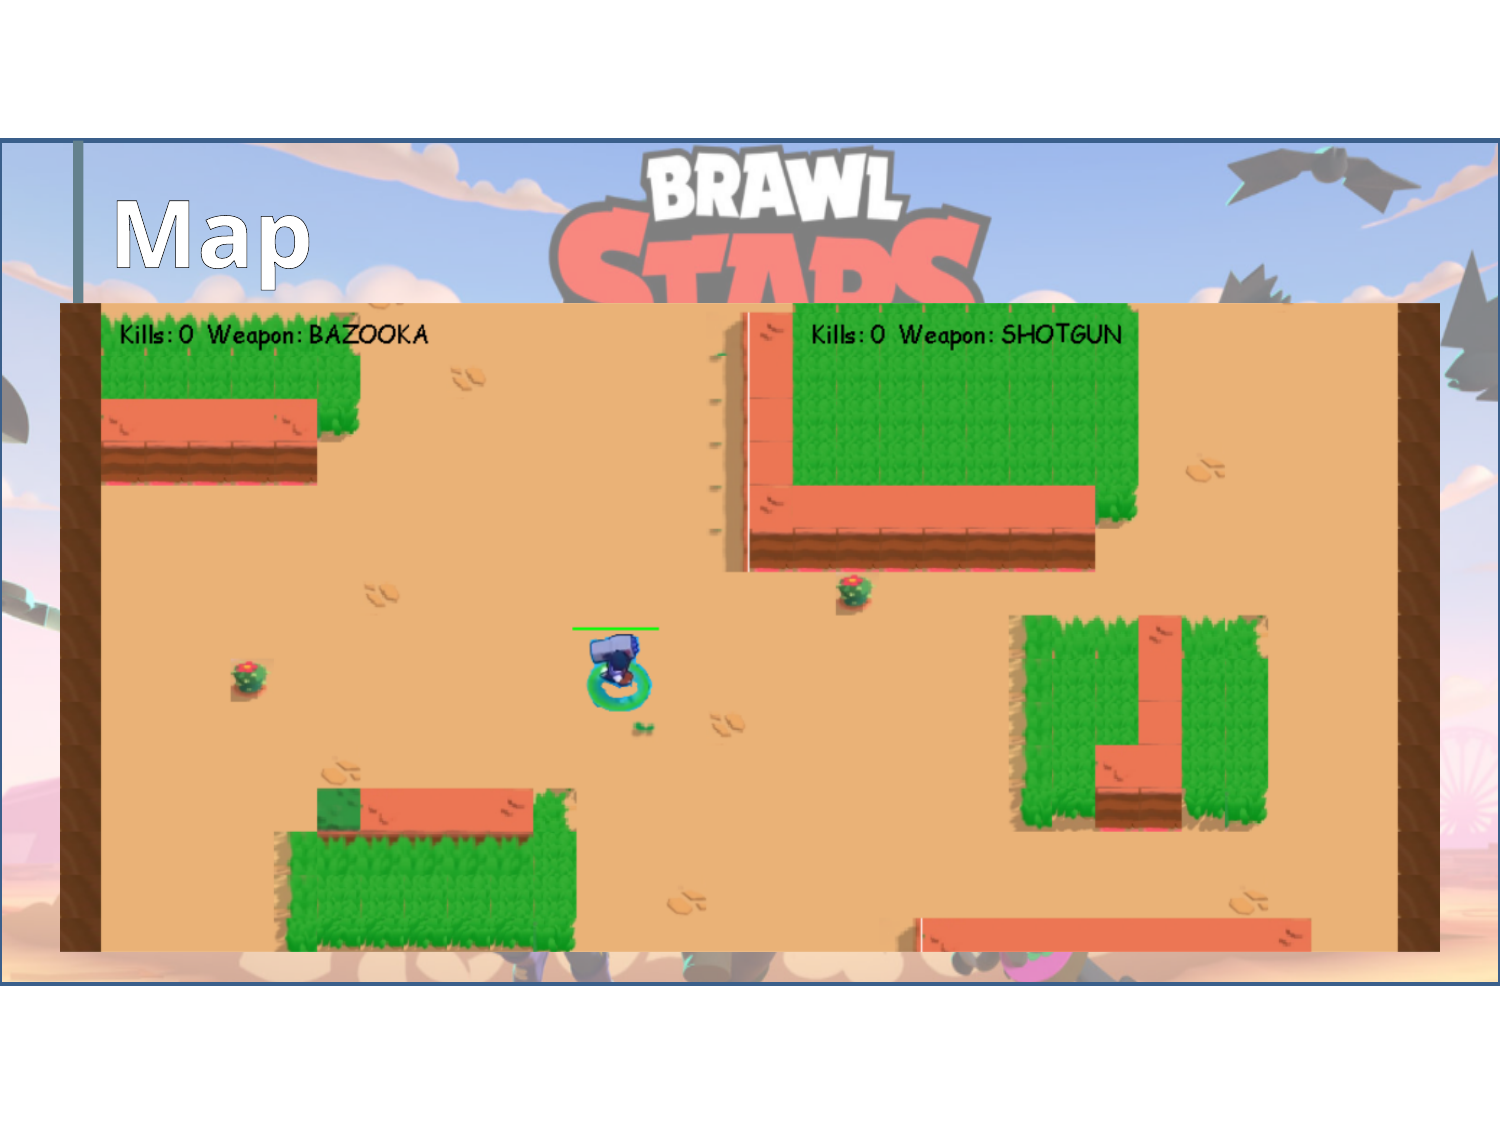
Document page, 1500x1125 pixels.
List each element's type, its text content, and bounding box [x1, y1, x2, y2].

text_box [0, 138, 1500, 986]
picture [60, 303, 1440, 952]
text_box [71, 138, 86, 301]
text_box Map [93, 166, 640, 294]
